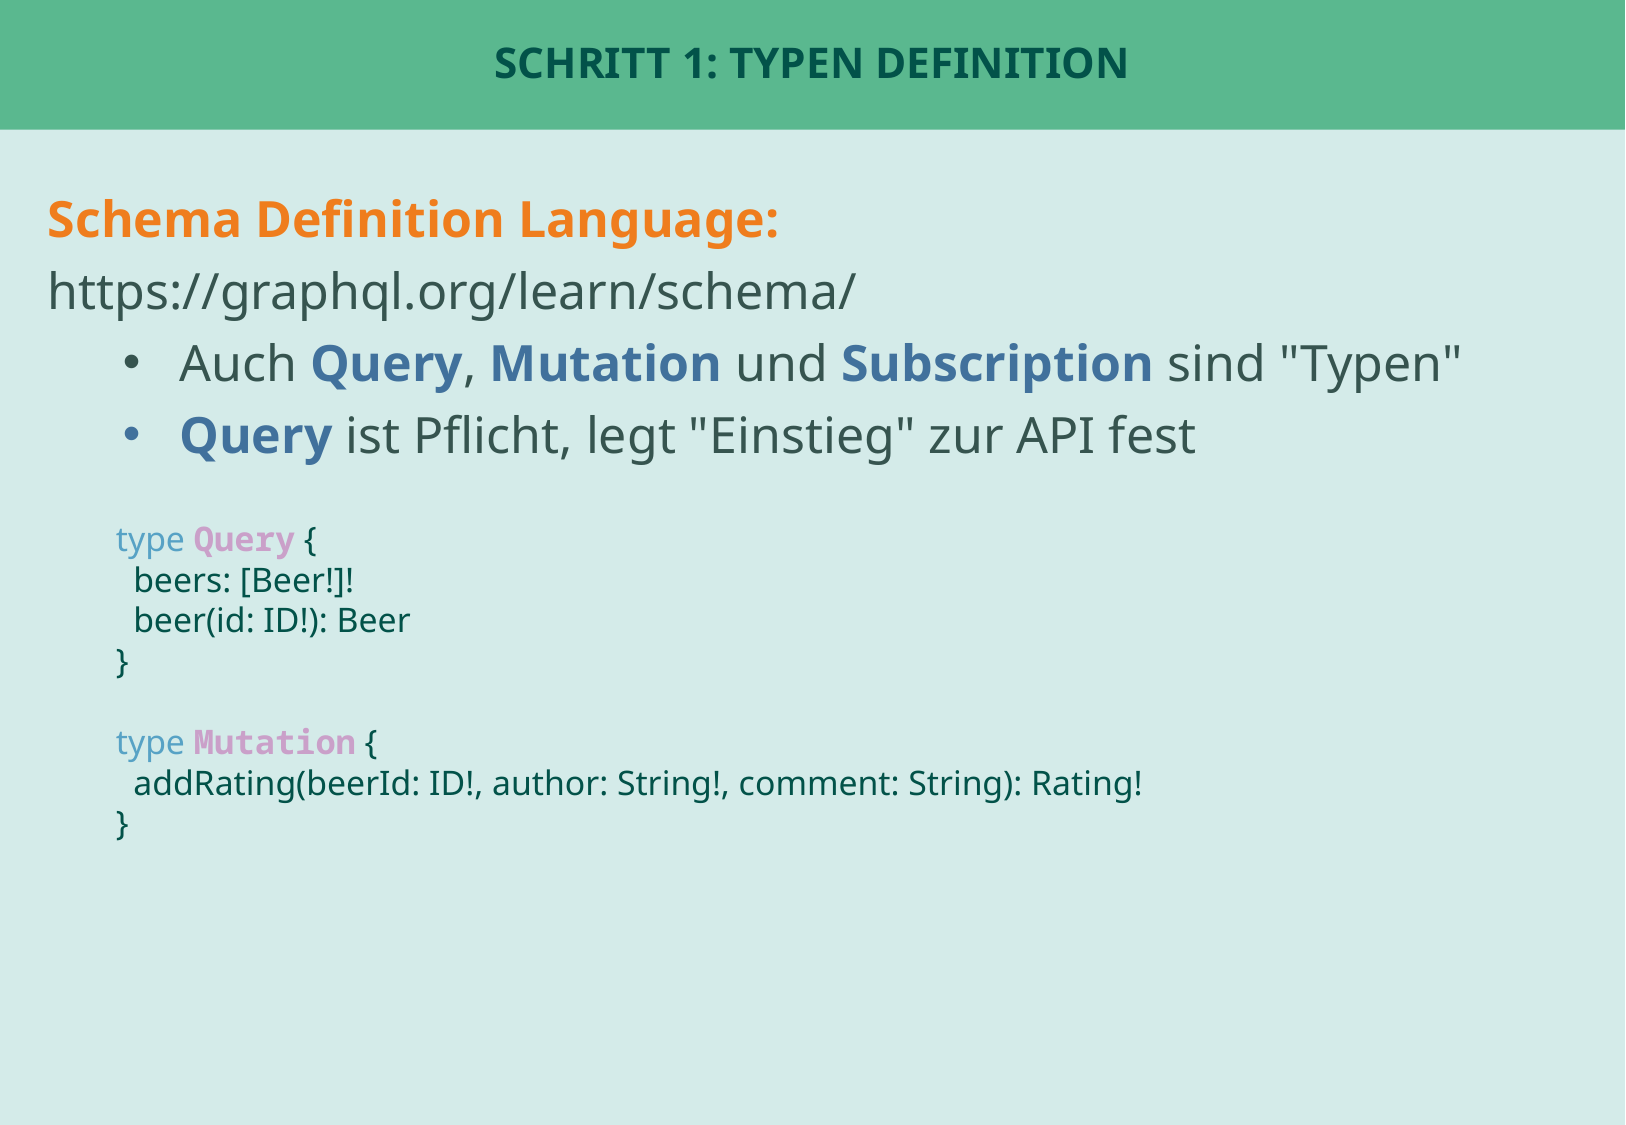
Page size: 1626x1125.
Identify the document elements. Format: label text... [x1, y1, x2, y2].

text_box type Query { beers: [Beer!]! beer(id: ID!): Beer } type Mutation { addRating(beerId: ID!, author: String!, comment: String): Rating! } [115, 518, 1613, 843]
text_box Schema Definition Language: https://graphql.org/learn/schema/ Auch Query, Mutation und Subscription sind "Typen" Query ist Pflicht, legt "Einstieg" zur API fest [33, 168, 1592, 615]
title Schritt 1: Typen Definition [0, 0, 1625, 130]
